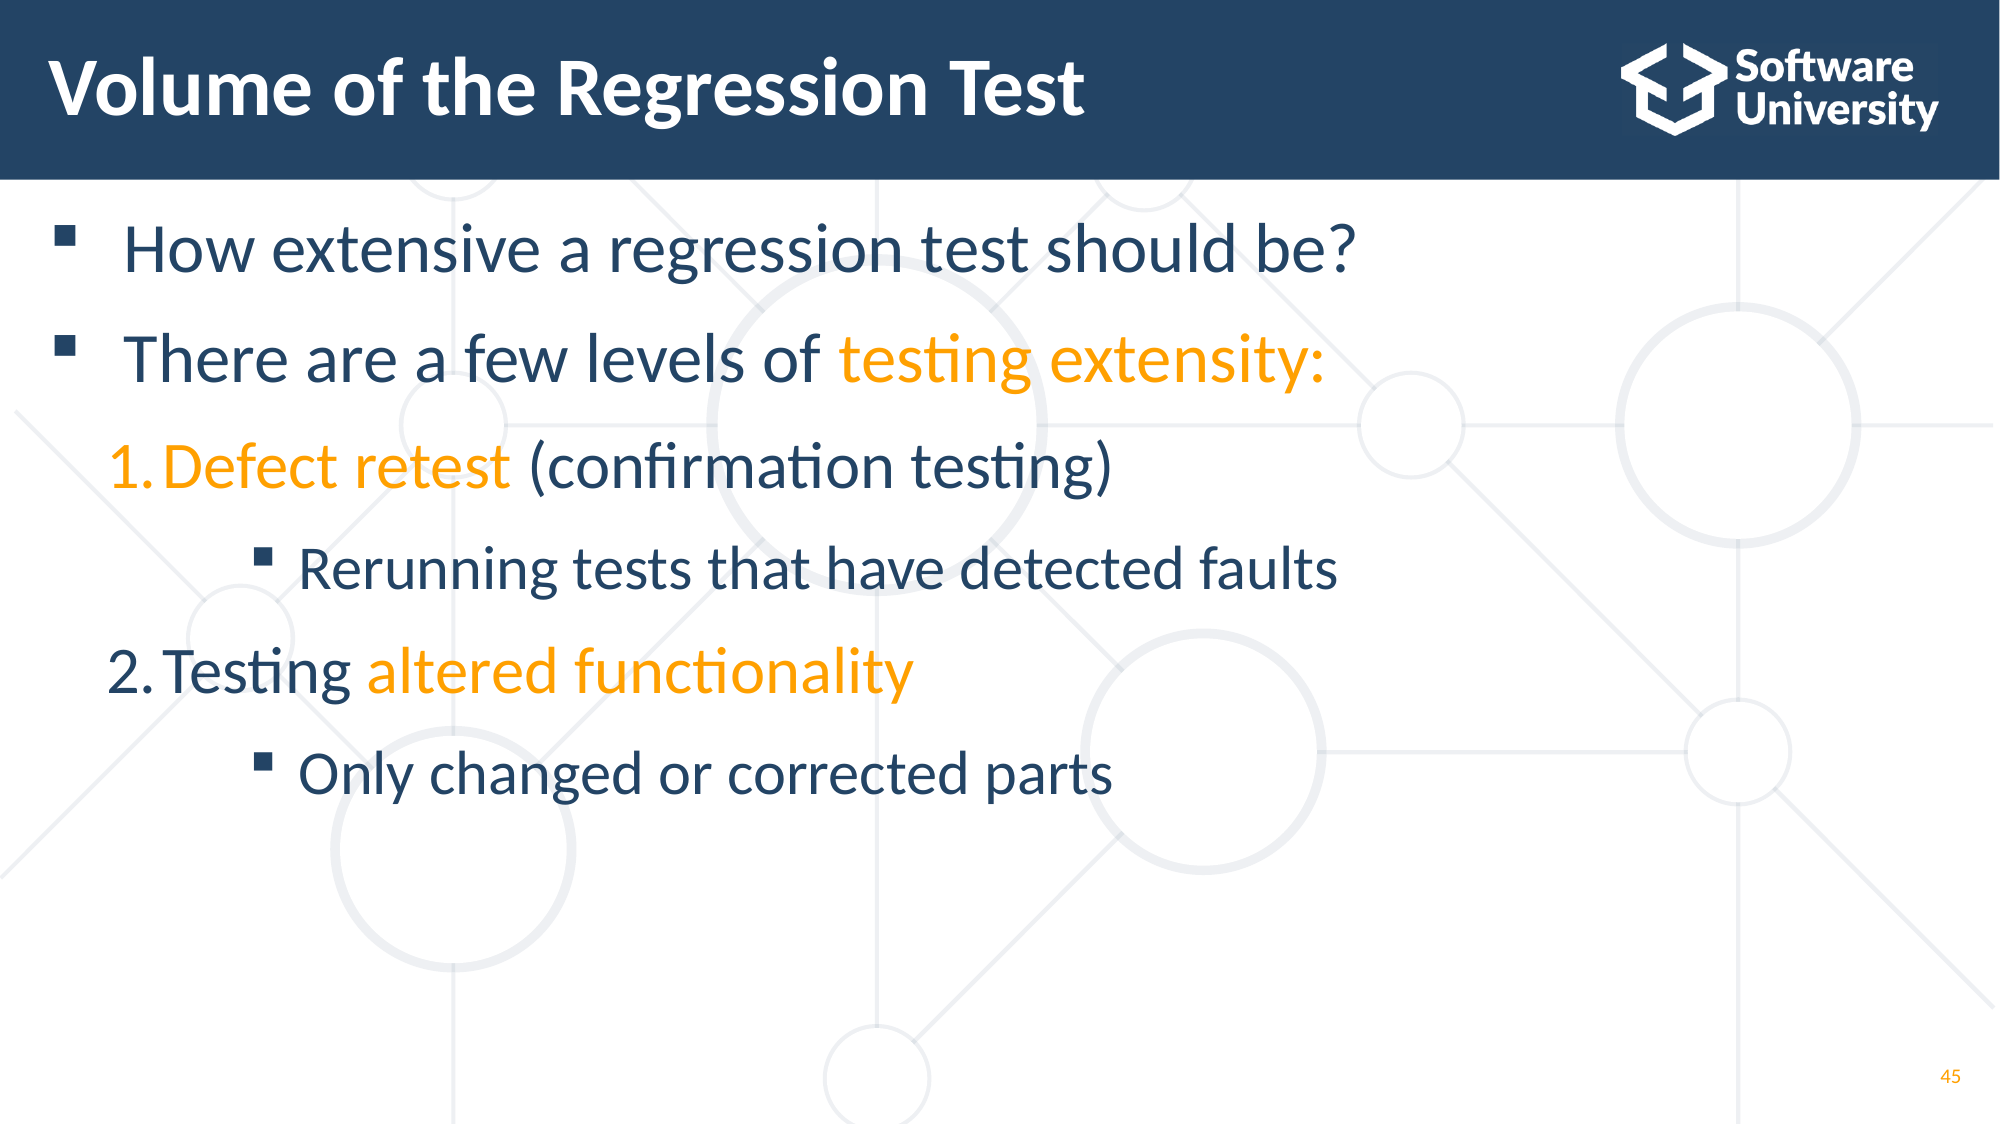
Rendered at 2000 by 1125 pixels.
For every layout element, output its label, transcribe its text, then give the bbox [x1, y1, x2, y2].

slide_number 45 [1896, 1049, 1968, 1101]
list How extensive a regression test should be? There are a few levels of testing extensity: Defect retest (confirmation testing) Rerunning tests that have detected faults Testing altered functionality Only changed or corrected parts [31, 196, 1970, 1050]
picture [1621, 43, 1939, 136]
title Volume of the Regression Test [31, 16, 1591, 162]
